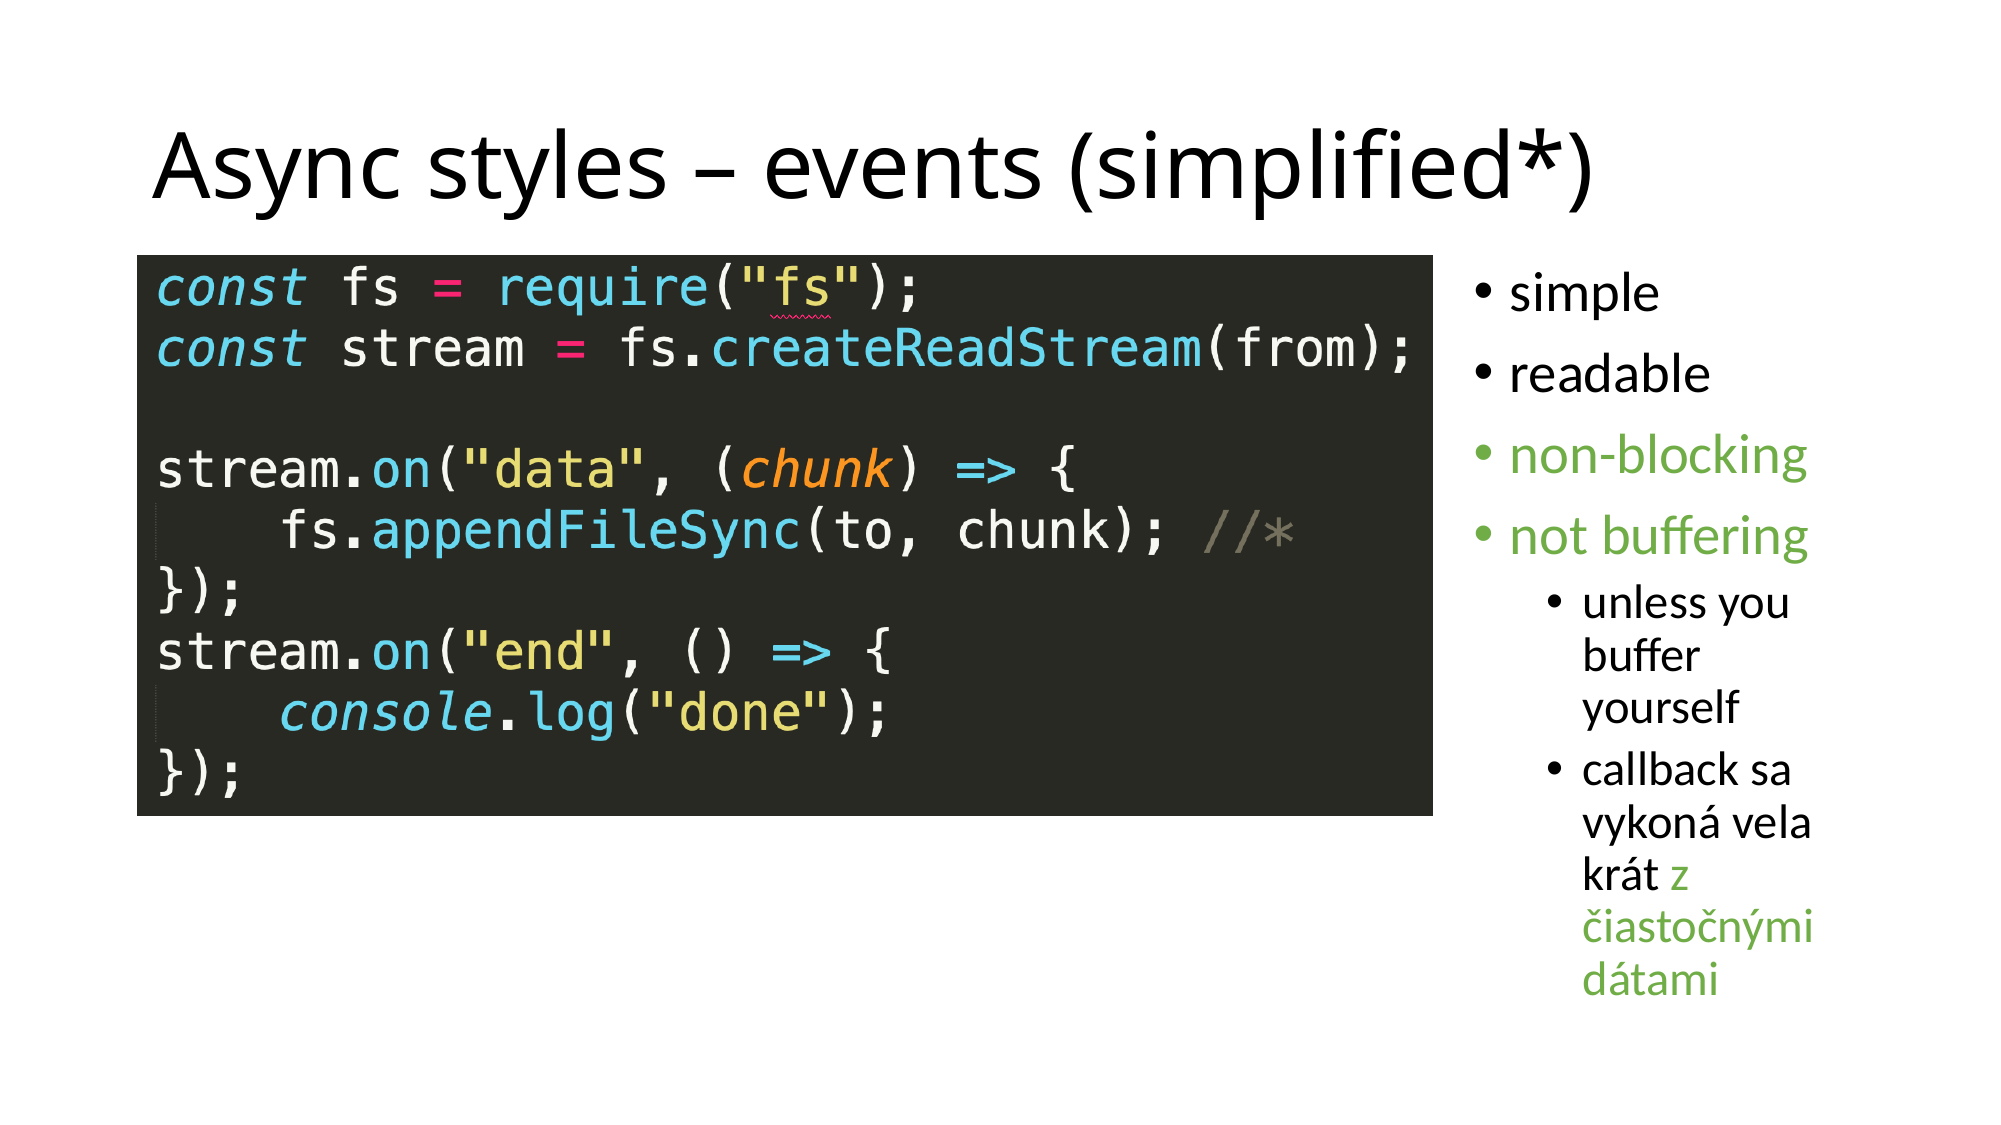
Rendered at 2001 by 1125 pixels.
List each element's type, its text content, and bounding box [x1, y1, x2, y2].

picture [137, 255, 1433, 816]
title Async styles – events (simplified*) [137, 59, 1863, 278]
list simple readable non-blocking not buffering unless you buffer yourself callback sa vykoná vela krát z čiastočnými dátami [1458, 255, 1863, 1014]
